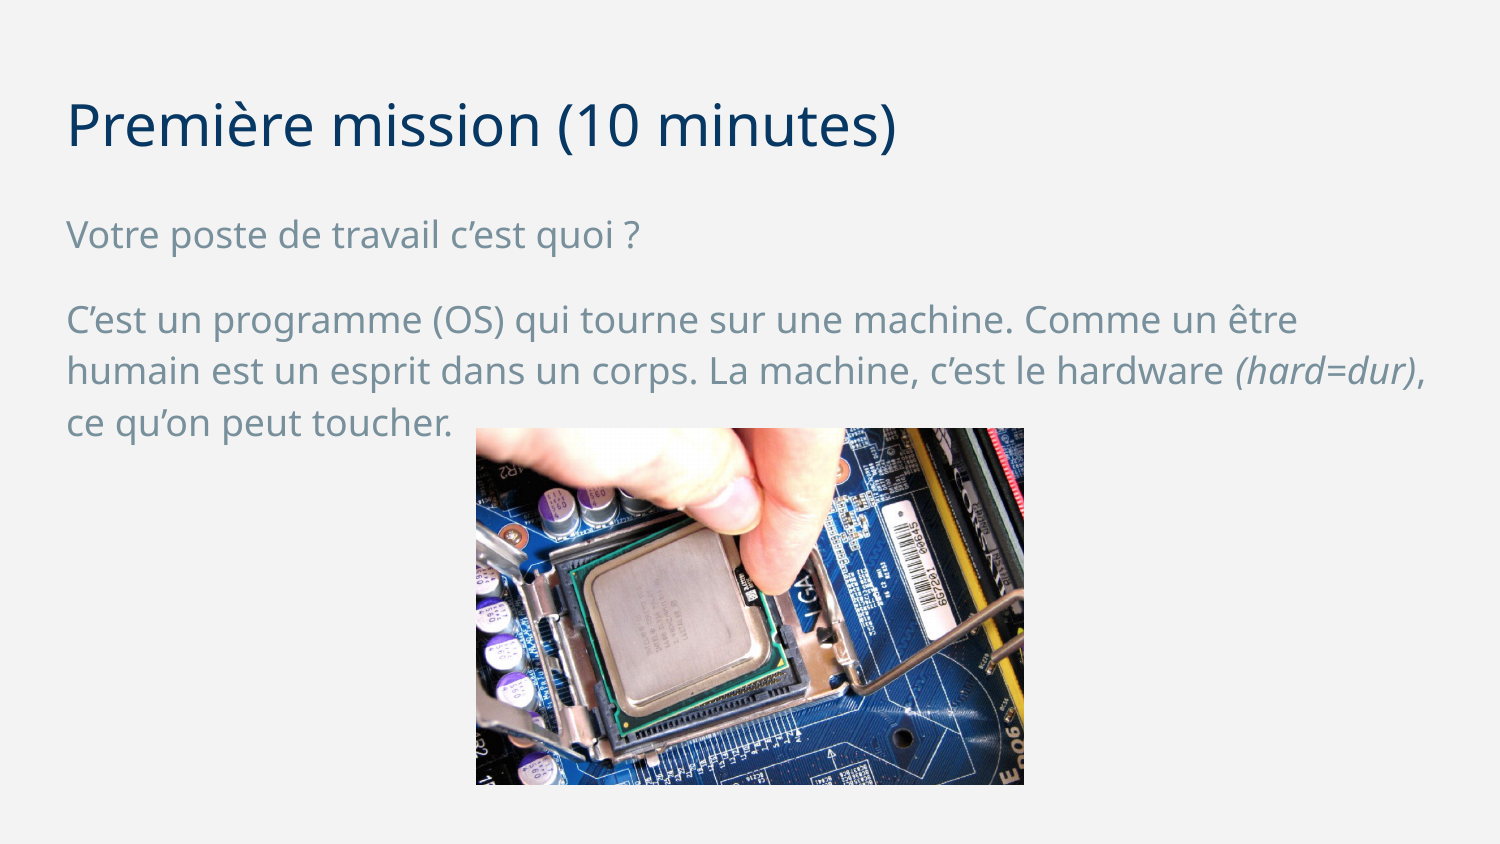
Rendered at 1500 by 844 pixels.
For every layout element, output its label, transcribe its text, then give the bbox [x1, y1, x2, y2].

title Première mission (10 minutes) [51, 72, 1449, 167]
list Votre poste de travail c’est quoi ? C’est un programme (OS) qui tourne sur une machine. Comme un être humain est un esprit dans un corps. La machine, c’est le hardware (hard=dur), ce qu’on peut toucher. [51, 189, 1449, 462]
picture [476, 428, 1024, 785]
